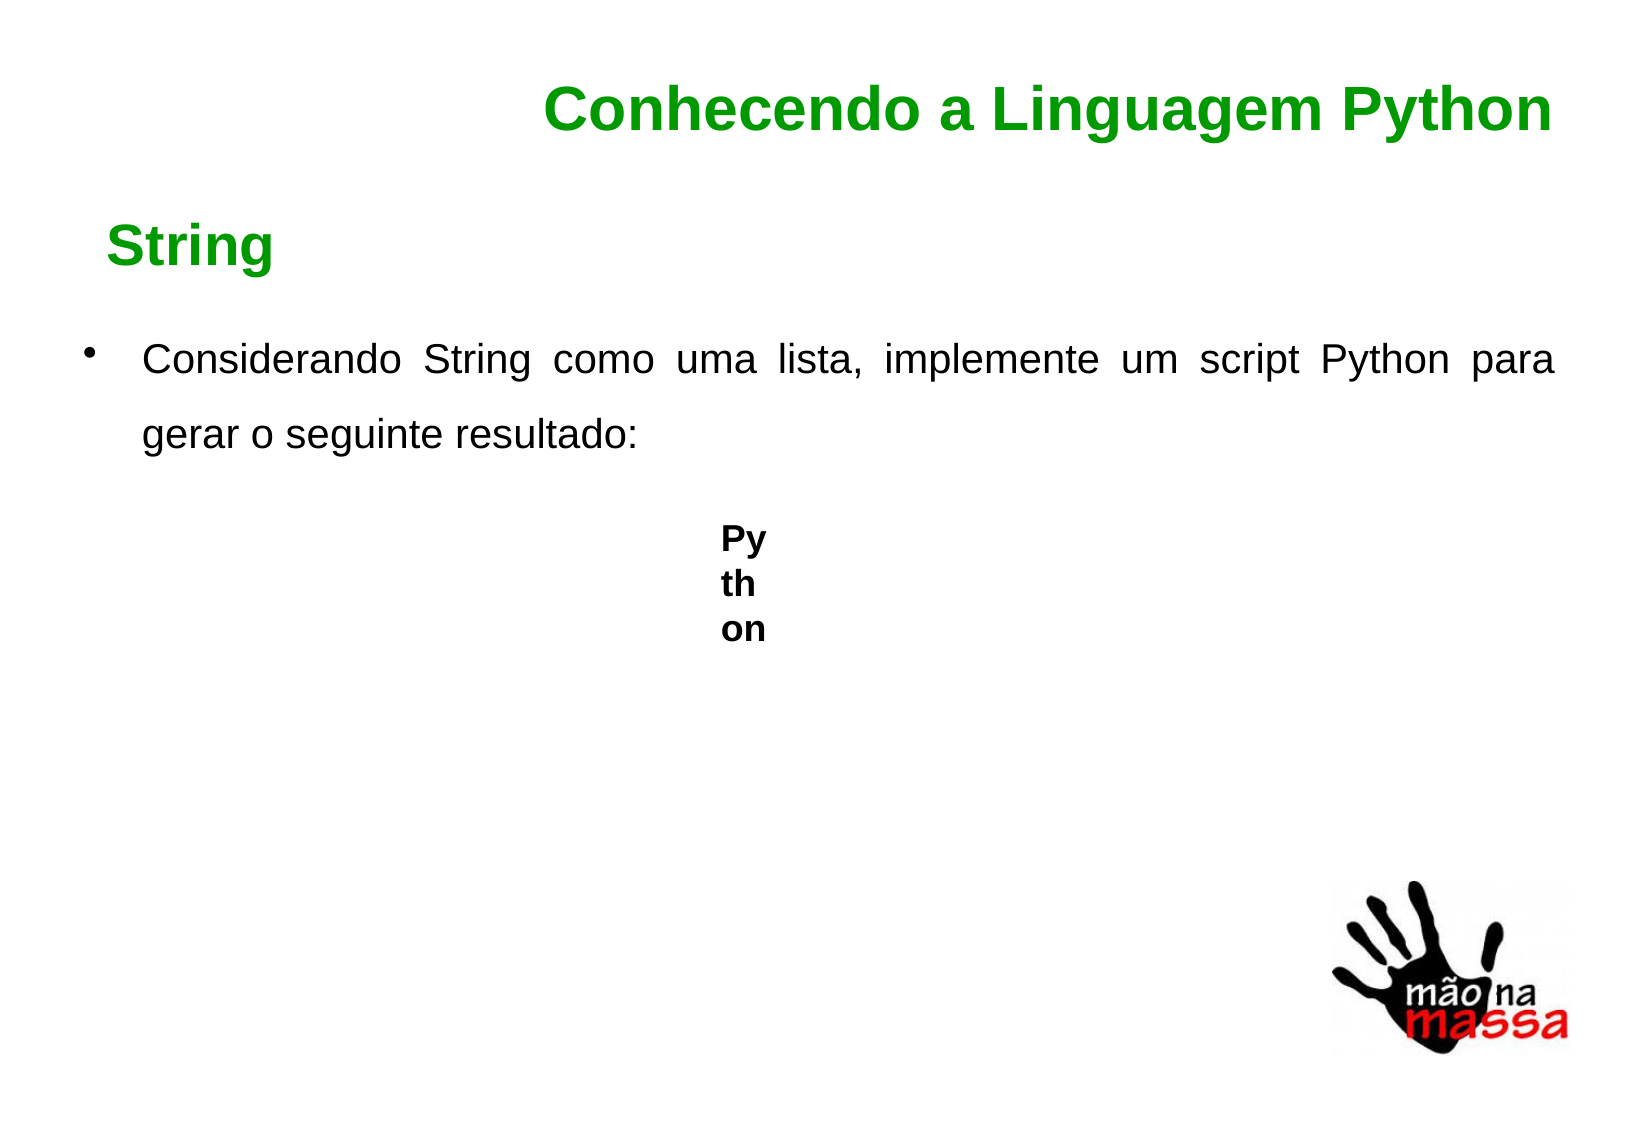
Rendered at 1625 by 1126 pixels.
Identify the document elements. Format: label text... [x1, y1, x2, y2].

text_box String [91, 184, 1571, 299]
picture [1332, 881, 1571, 1057]
text_box Considerando String como uma lista, implemente um script Python para gerar o seguinte resultado: [68, 299, 1571, 941]
text_box Python [706, 506, 789, 657]
text_box Conhecendo a Linguagem Python [424, 47, 1571, 164]
